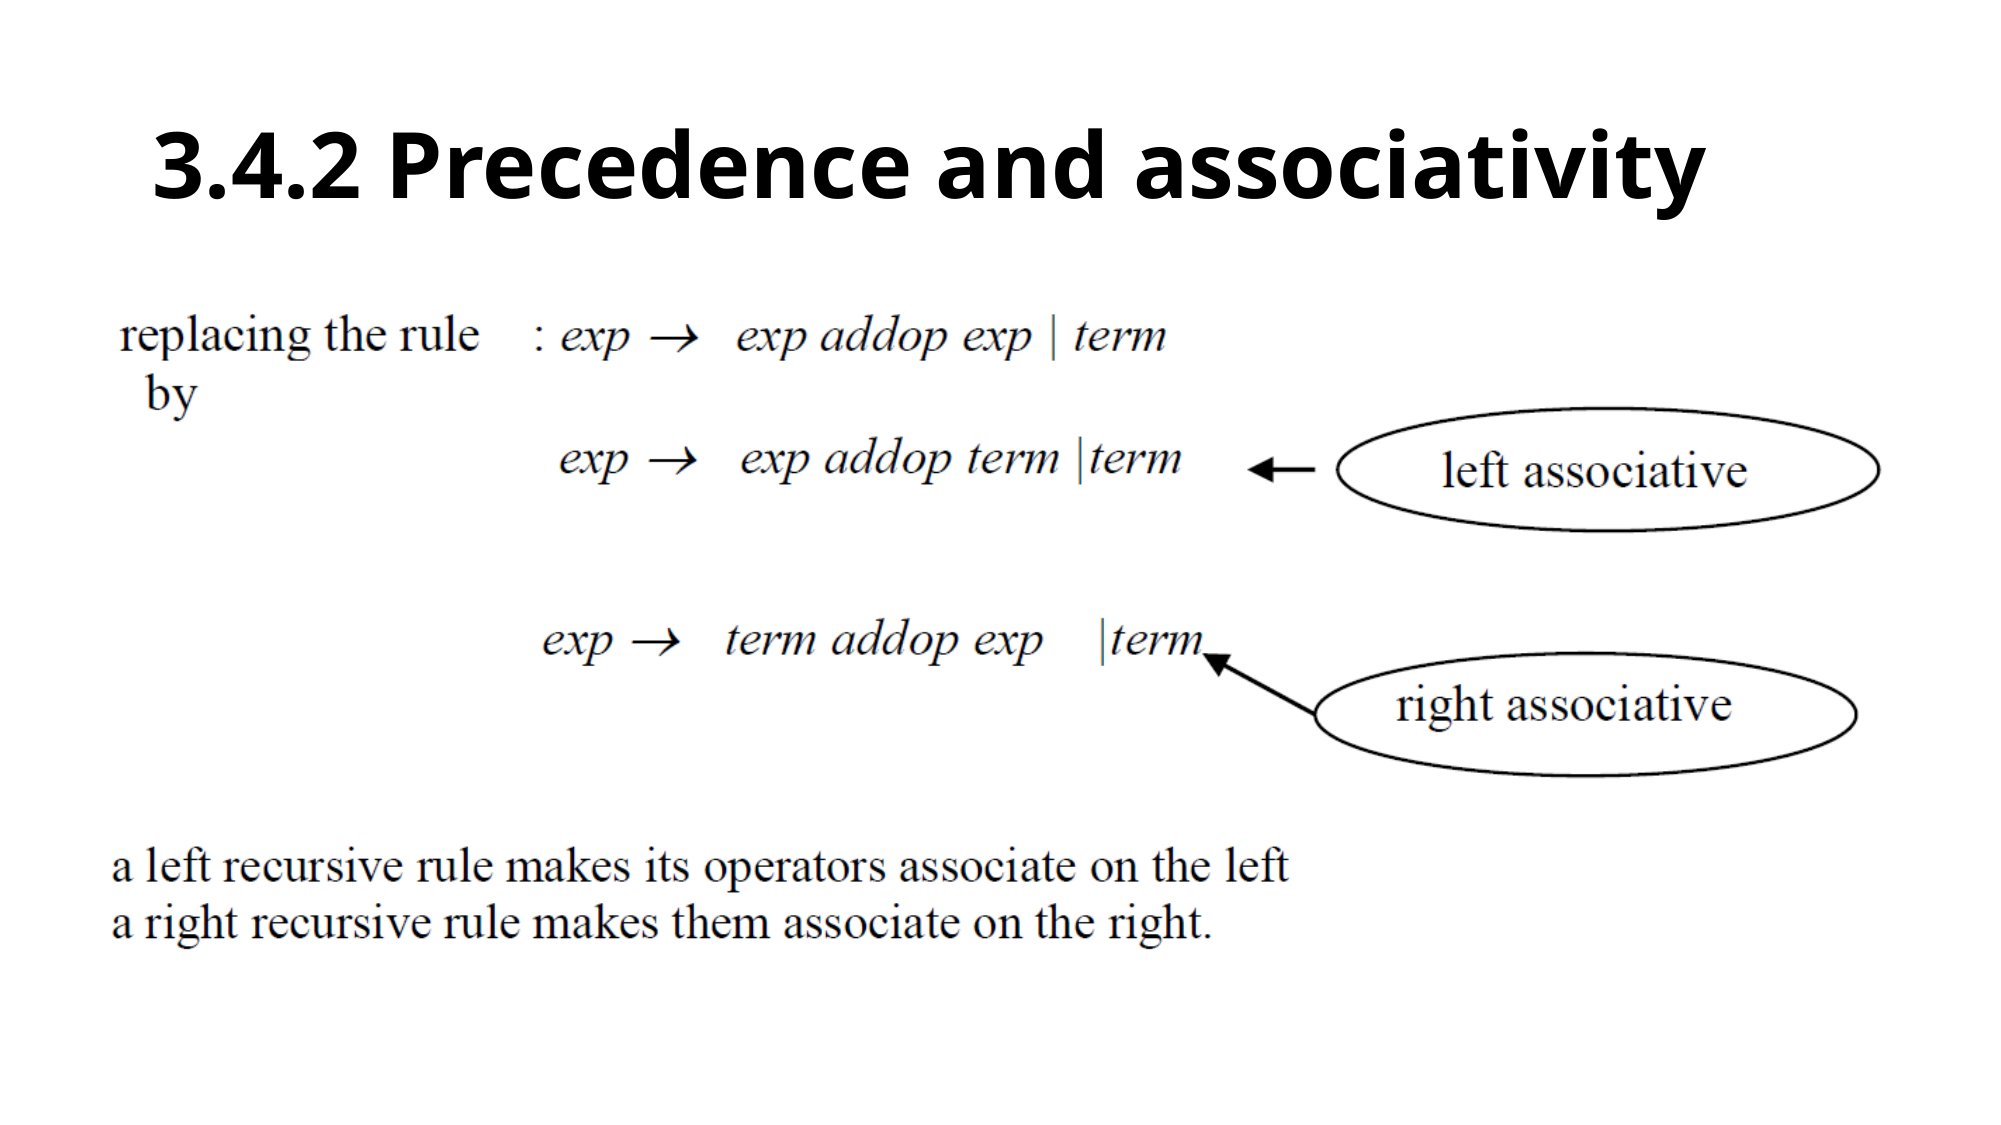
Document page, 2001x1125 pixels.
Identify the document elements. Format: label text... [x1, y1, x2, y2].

title 3.4.2 Precedence and associativity [137, 59, 1863, 278]
picture [106, 836, 1297, 964]
picture [106, 299, 1894, 787]
